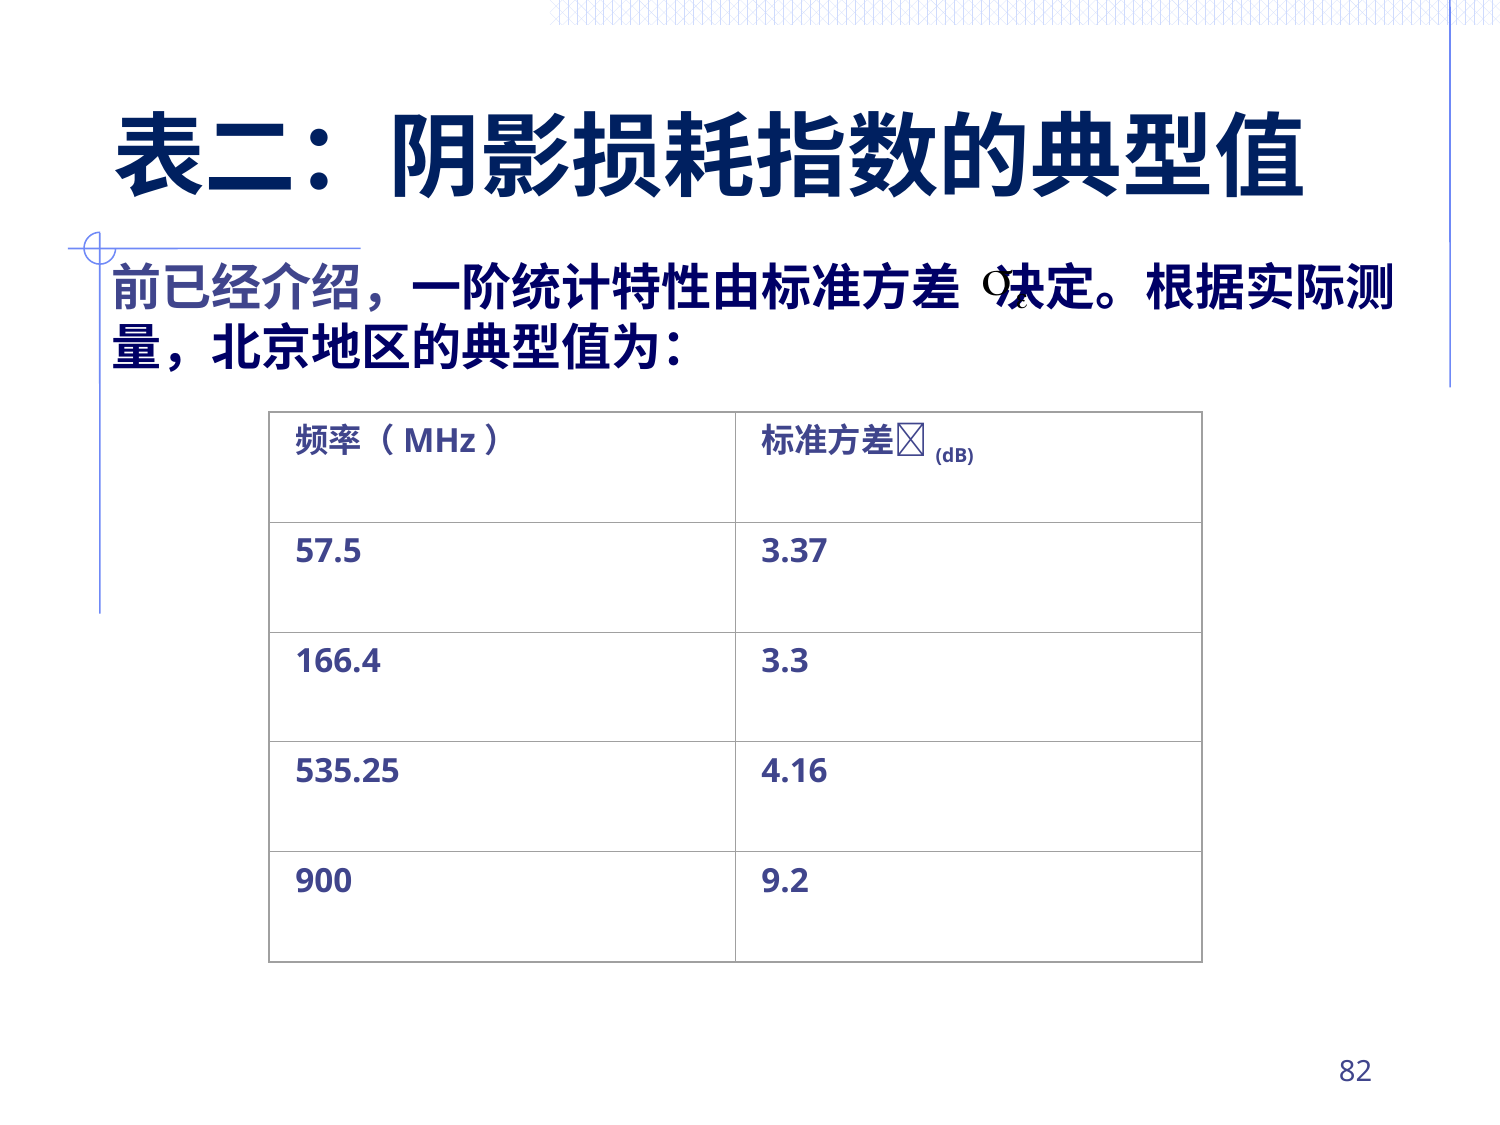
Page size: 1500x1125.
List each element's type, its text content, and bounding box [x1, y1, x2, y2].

title 表二：阴影损耗指数的典型值 [97, 114, 1374, 216]
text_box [974, 242, 1041, 322]
slide_number 81 [1074, 1025, 1388, 1100]
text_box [268, 411, 1203, 963]
text_box 前已经介绍，一阶统计特性由标准方差 决定。根据实际测量，北京地区的典型值为： [96, 229, 1435, 383]
